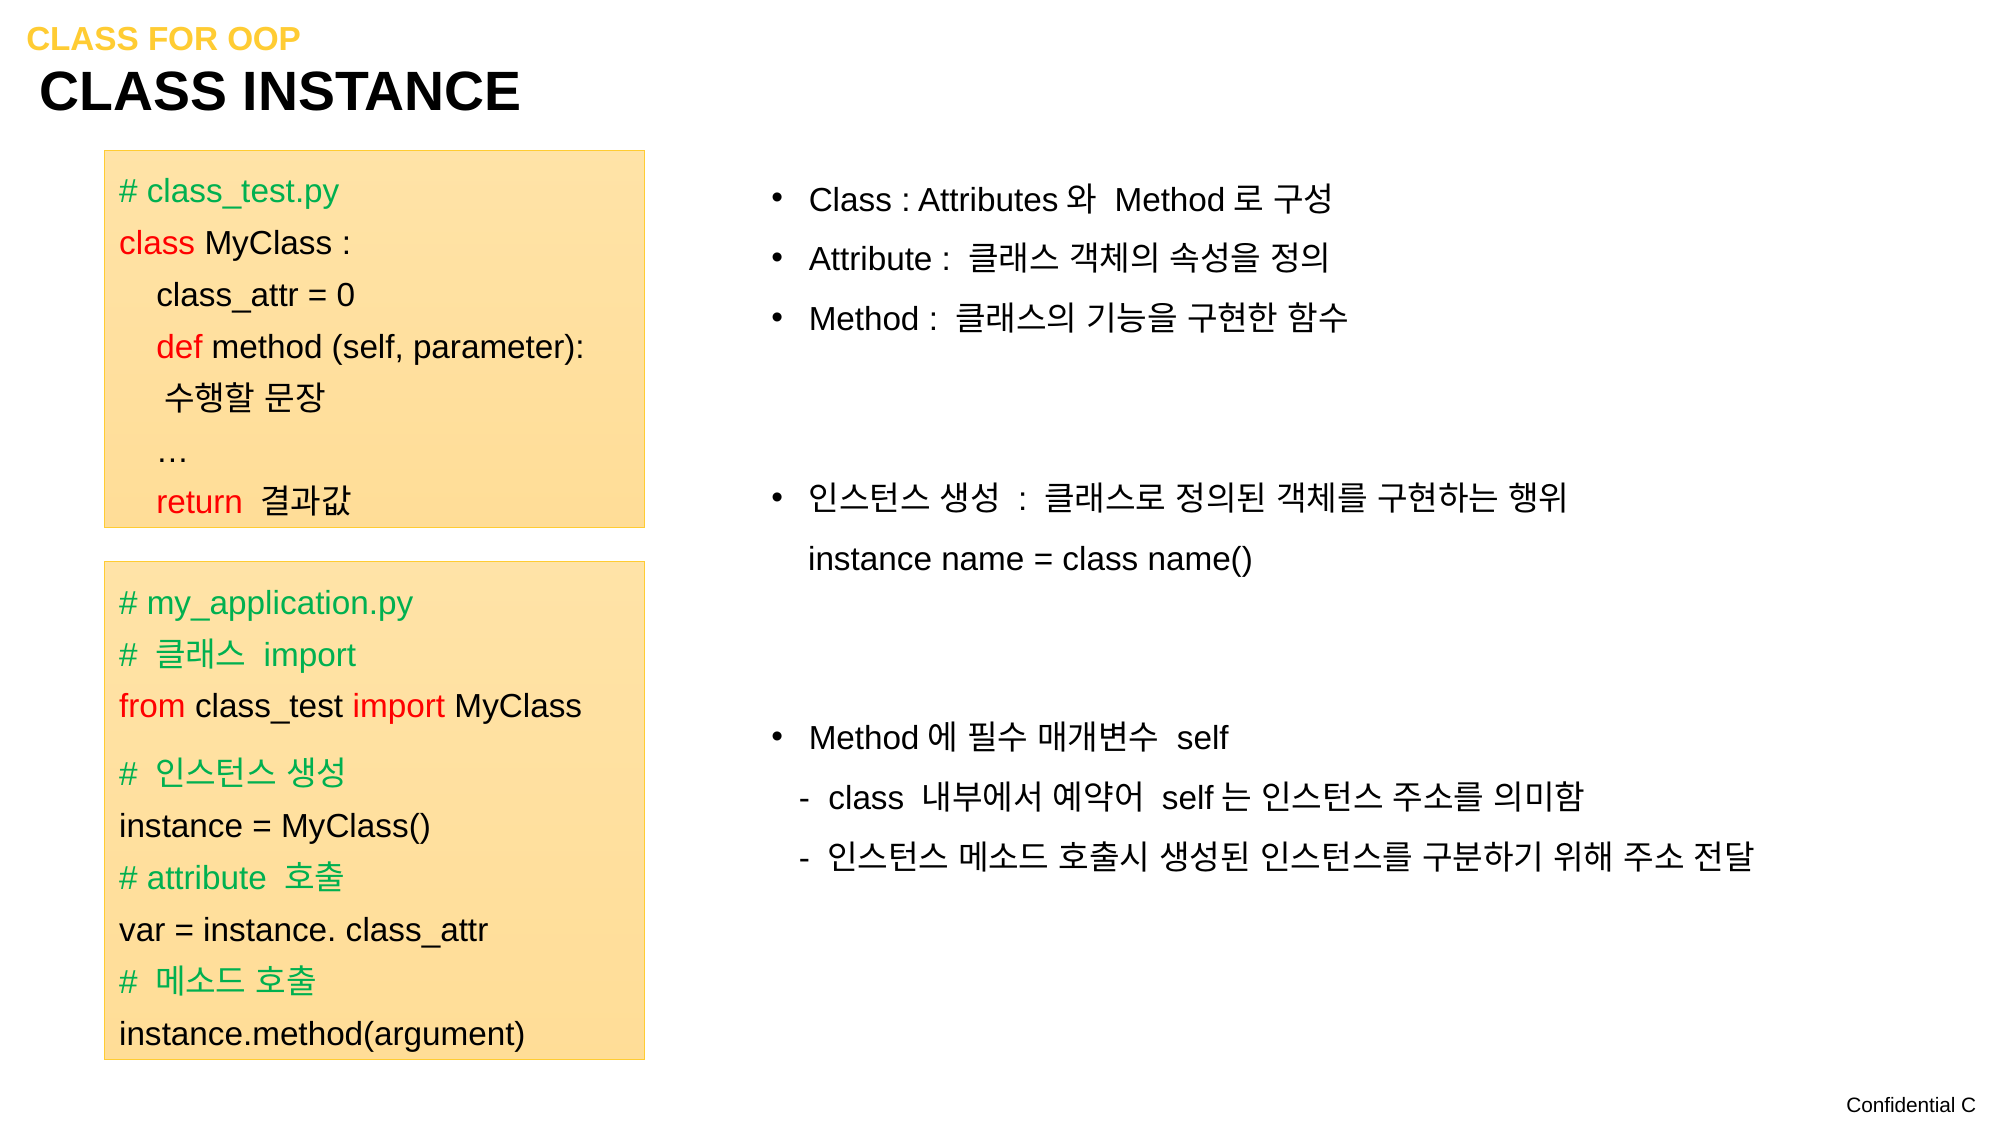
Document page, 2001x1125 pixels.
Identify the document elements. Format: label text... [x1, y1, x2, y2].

text_box # class_test.py class MyClass : class_attr = 0 def method (self, parameter): 수행할 문장 … return 결과값 [104, 150, 645, 528]
list Class for OOP [26, 21, 1948, 58]
title Class instance [39, 64, 1961, 122]
text_box Class : Attributes와 Method로 구성 Attribute : 클래스 객체의 속성을 정의 Method : 클래스의 기능을 구현한 함수 인스턴스 생성 : 클래스로 정의된 객체를 구현하는 행위 instance name = class name() Method에 필수 매개변수 self - class 내부에서 예약어 self는 인스턴스 주소를 의미함 - 인스턴스 메소드 호출시 생성된 인스턴스를 구분하기 위해 주소 전달 [756, 150, 1961, 884]
text_box # my_application.py # 클래스 import from class_test import MyClass # 인스턴스 생성 instance = MyClass() # attribute 호출 var = instance. class_attr # 메소드 호출 instance.method(argument) [104, 561, 645, 1060]
